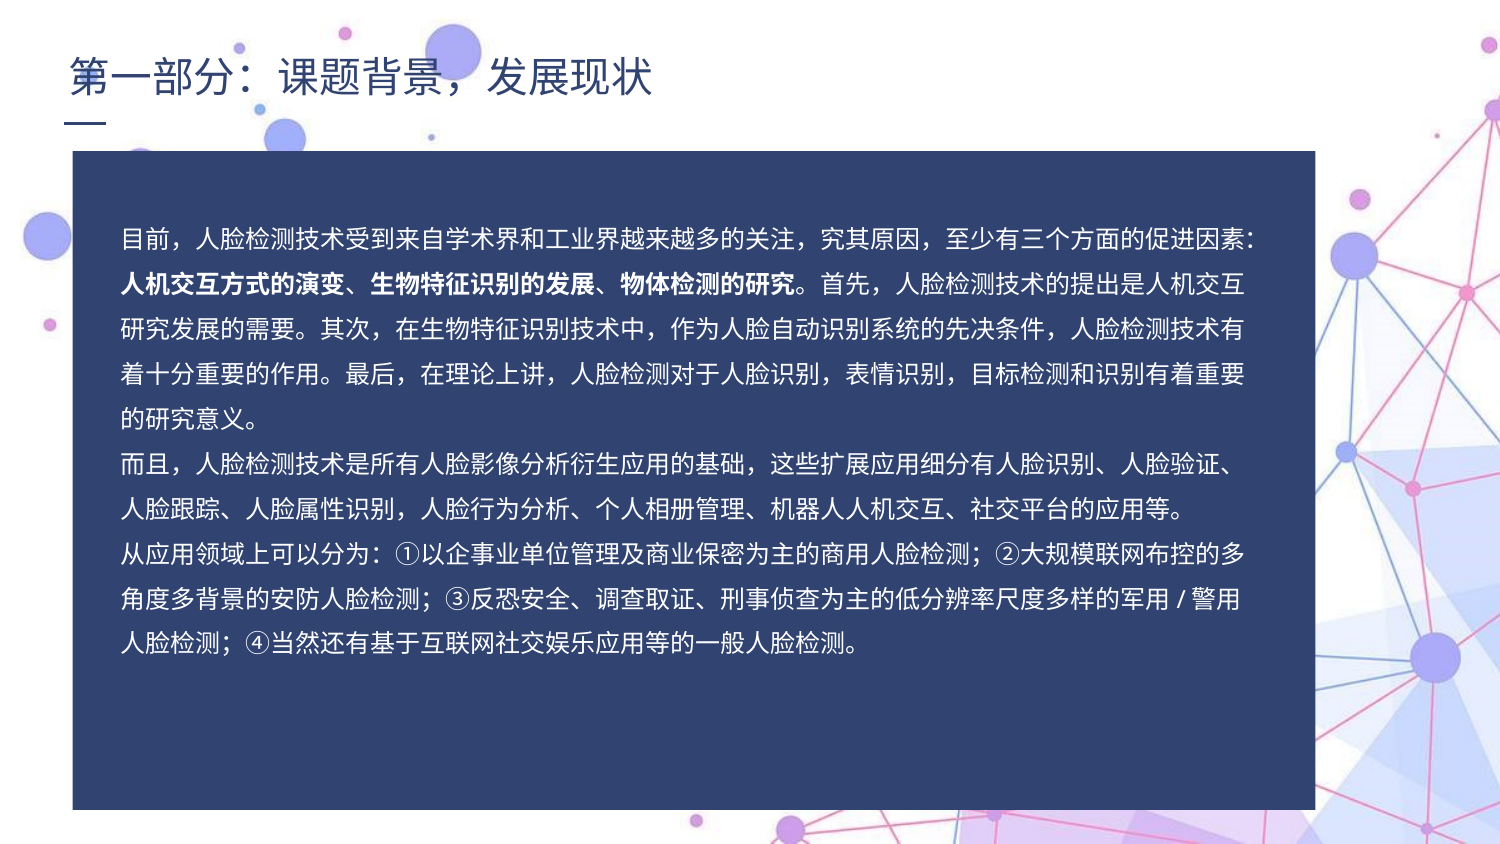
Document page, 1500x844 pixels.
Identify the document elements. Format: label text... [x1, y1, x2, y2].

text_box 第一部分：课题背景，发展现状 [53, 43, 669, 109]
picture [0, 0, 1500, 844]
text_box 目前，人脸检测技术受到来自学术界和工业界越来越多的关注，究其原因，至少有三个方面的促进因素：人机交互方式的演变、生物特征识别的发展、物体检测的研究。首先，人脸检测技术的提出是人机交互研究发展的需要。其次，在生物特征识别技术中，作为人脸自动识别系统的先决条件，人脸检测技术有着十分重要的作用。最后，在理论上讲，人脸检测对于人脸识别，表情识别，目标检测和识别有着重要的研究意义。 而且，人脸检测技术是所有人脸影像分析衍生应用的基础，这些扩展应用细分有人脸识别、人脸验证、人脸跟踪、人脸属性识别，人脸行为分析、个人相册管理、机器人人机交互、社交平台的应用等。 从应用领域上可以分为：①以企事业单位管理及商业保密为主的商用人脸检测；②大规模联网布控的多角度多背景的安防人脸检测；③反恐安全、调查取证、刑事侦查为主的低分辨率尺度多样的军用/警用人脸检测；④当然还有基于互联网社交娱乐应用等的一般人脸检测。 [106, 201, 1270, 666]
text_box [72, 150, 1316, 811]
